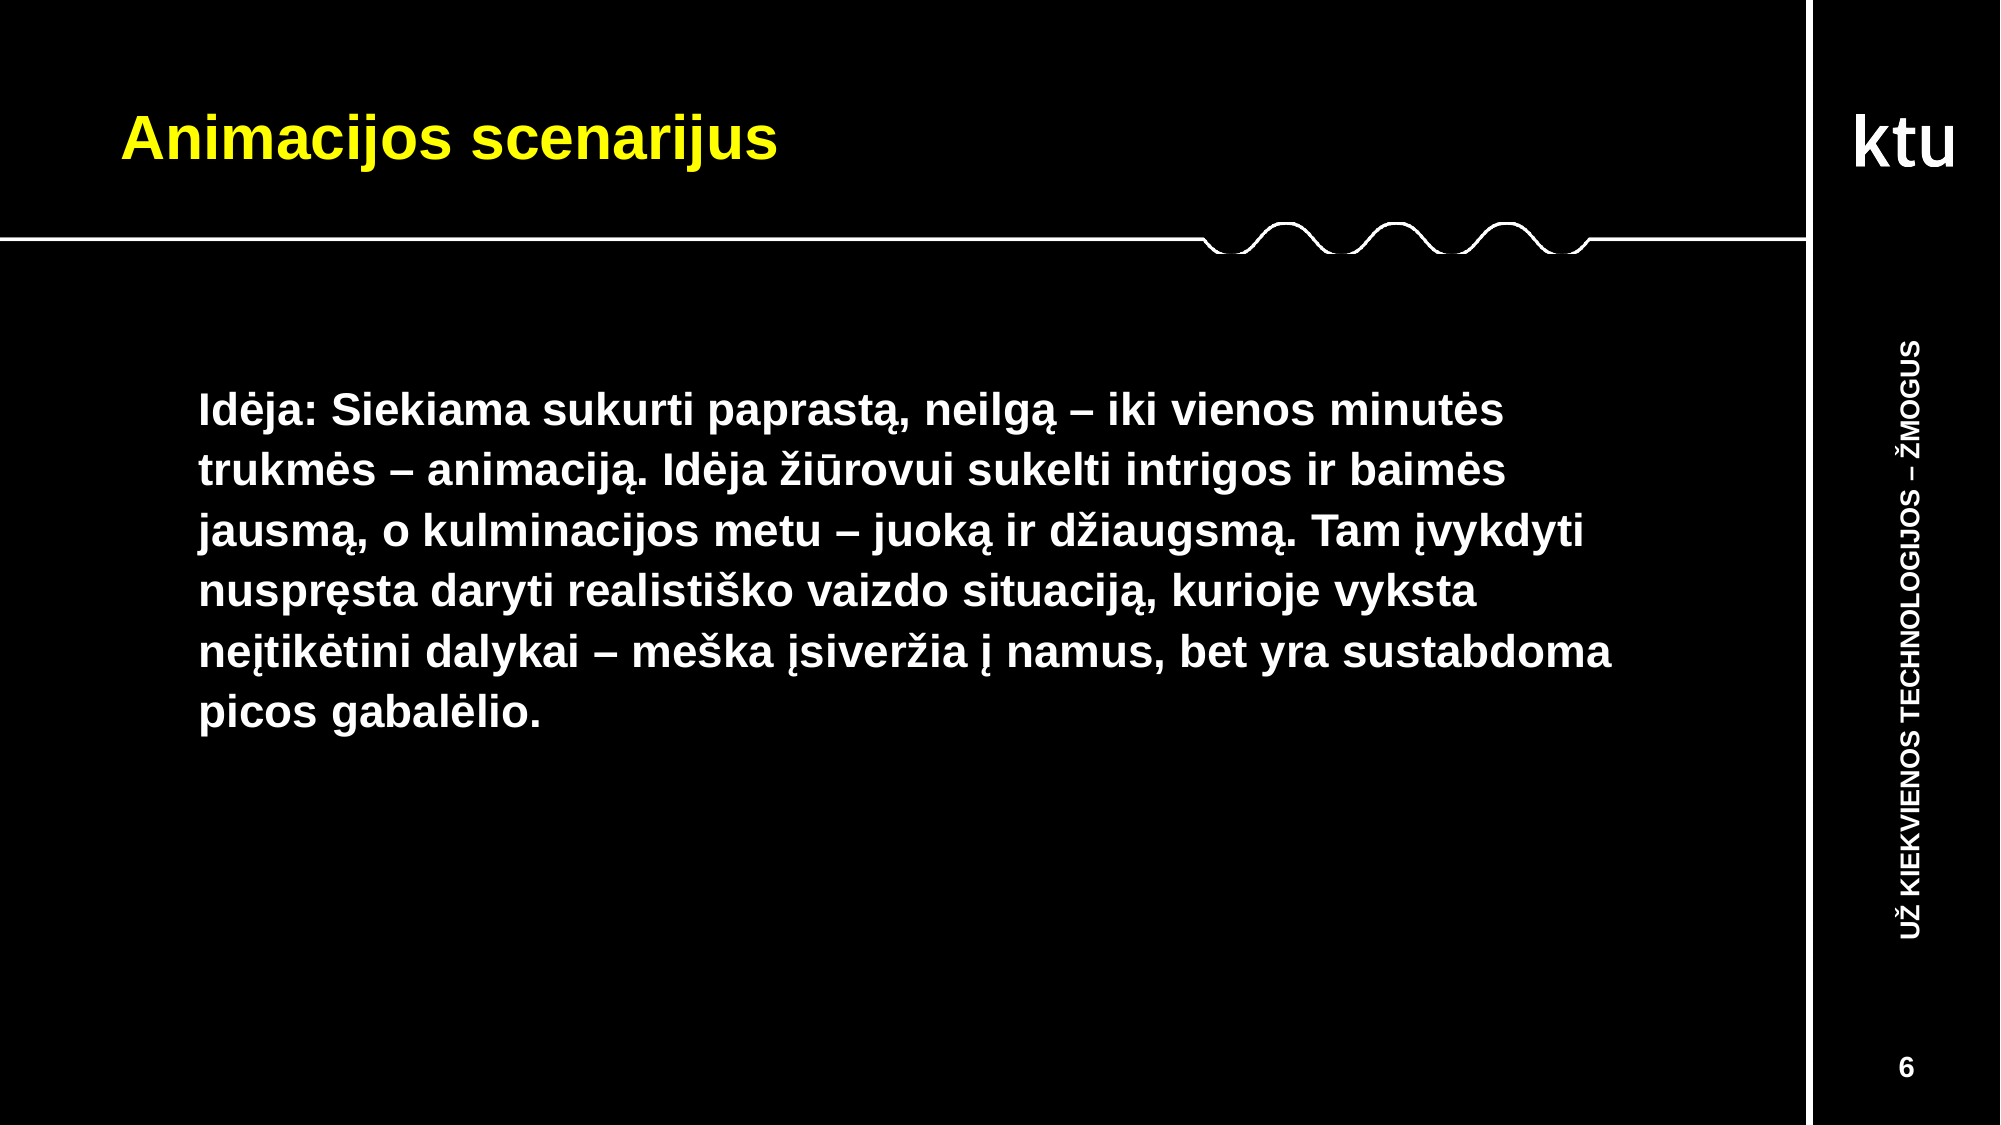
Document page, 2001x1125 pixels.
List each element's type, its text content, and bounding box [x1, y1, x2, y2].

text_box Animacijos scenarijus [105, 98, 1731, 183]
text_box ‹#› [1831, 1031, 1983, 1091]
picture [1855, 113, 1954, 167]
picture [0, 0, 1814, 1125]
text_box UŽ KIEKVIENOS TECHNOLOGIJOS – ŽMOGUS [1819, 234, 2000, 956]
text_box Idėja: Siekiama sukurti paprastą, neilgą – iki vienos minutės trukmės – animaciją. Idėja žiūrovui sukelti intrigos ir baimės jausmą, o kulminacijos metu – juoką ir džiaugsmą. Tam įvykdyti nuspręsta daryti realistiško vaizdo situaciją, kurioje vyksta neįtikėtini dalykai – meška įsiveržia į namus, bet yra sustabdoma picos gabalėlio. [183, 419, 1652, 805]
